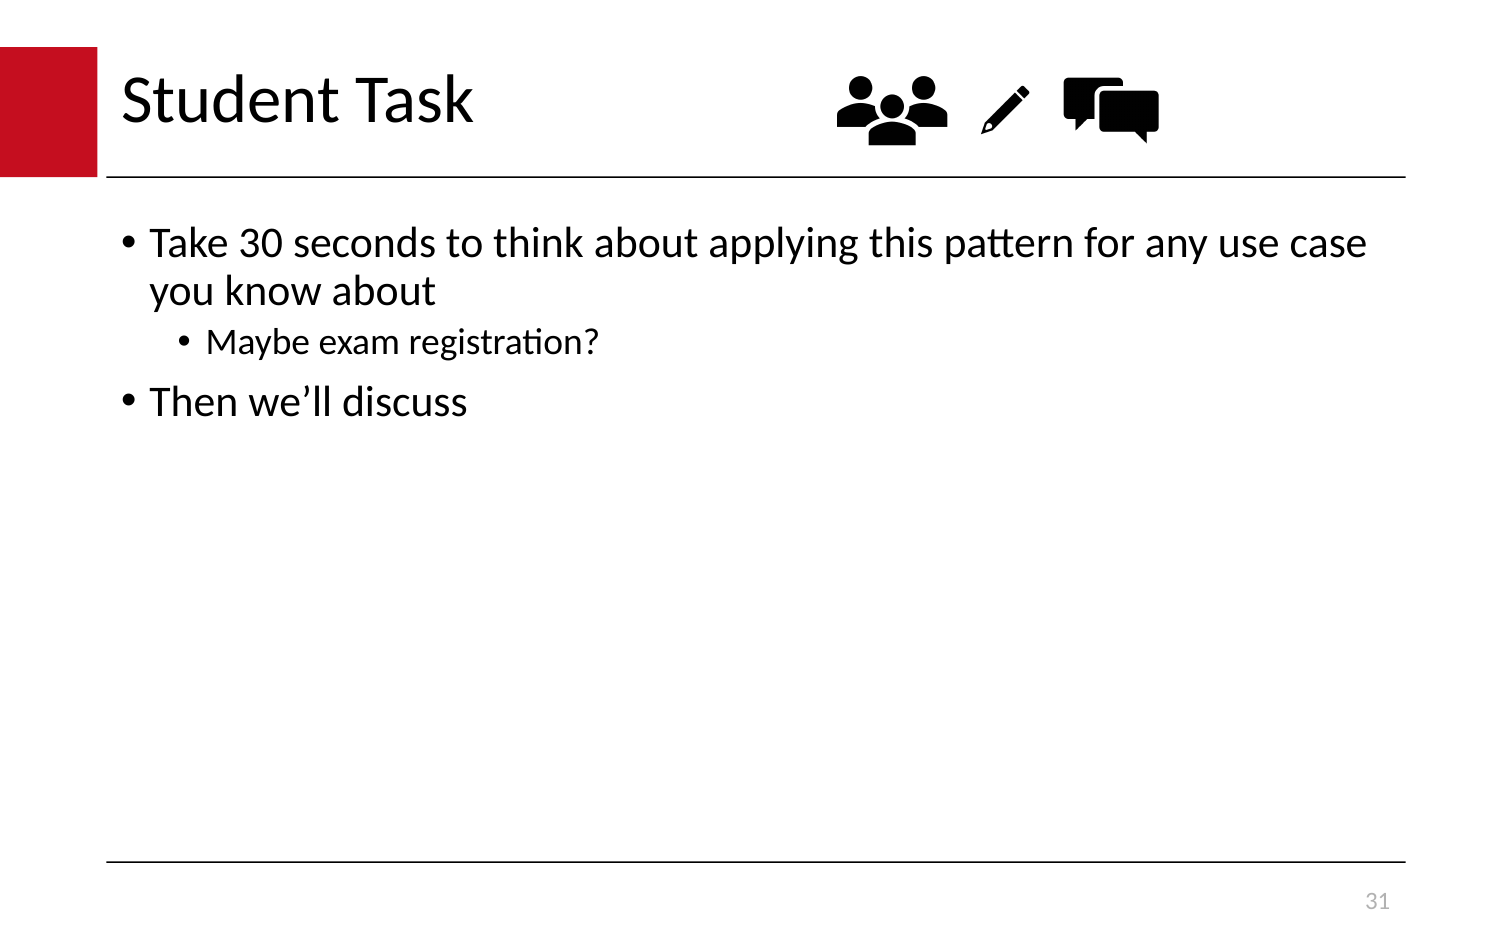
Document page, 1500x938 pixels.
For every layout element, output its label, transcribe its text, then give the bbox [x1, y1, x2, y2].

slide_number 31 [1101, 880, 1406, 918]
list Take 30 seconds to think about applying this pattern for any use case you know about Maybe exam registration? Then we’ll discuss [106, 212, 1406, 844]
picture [1054, 54, 1168, 167]
picture [976, 81, 1034, 140]
title Student Task [956, 47, 1406, 154]
title Student Task [106, 47, 829, 154]
picture [829, 47, 956, 174]
